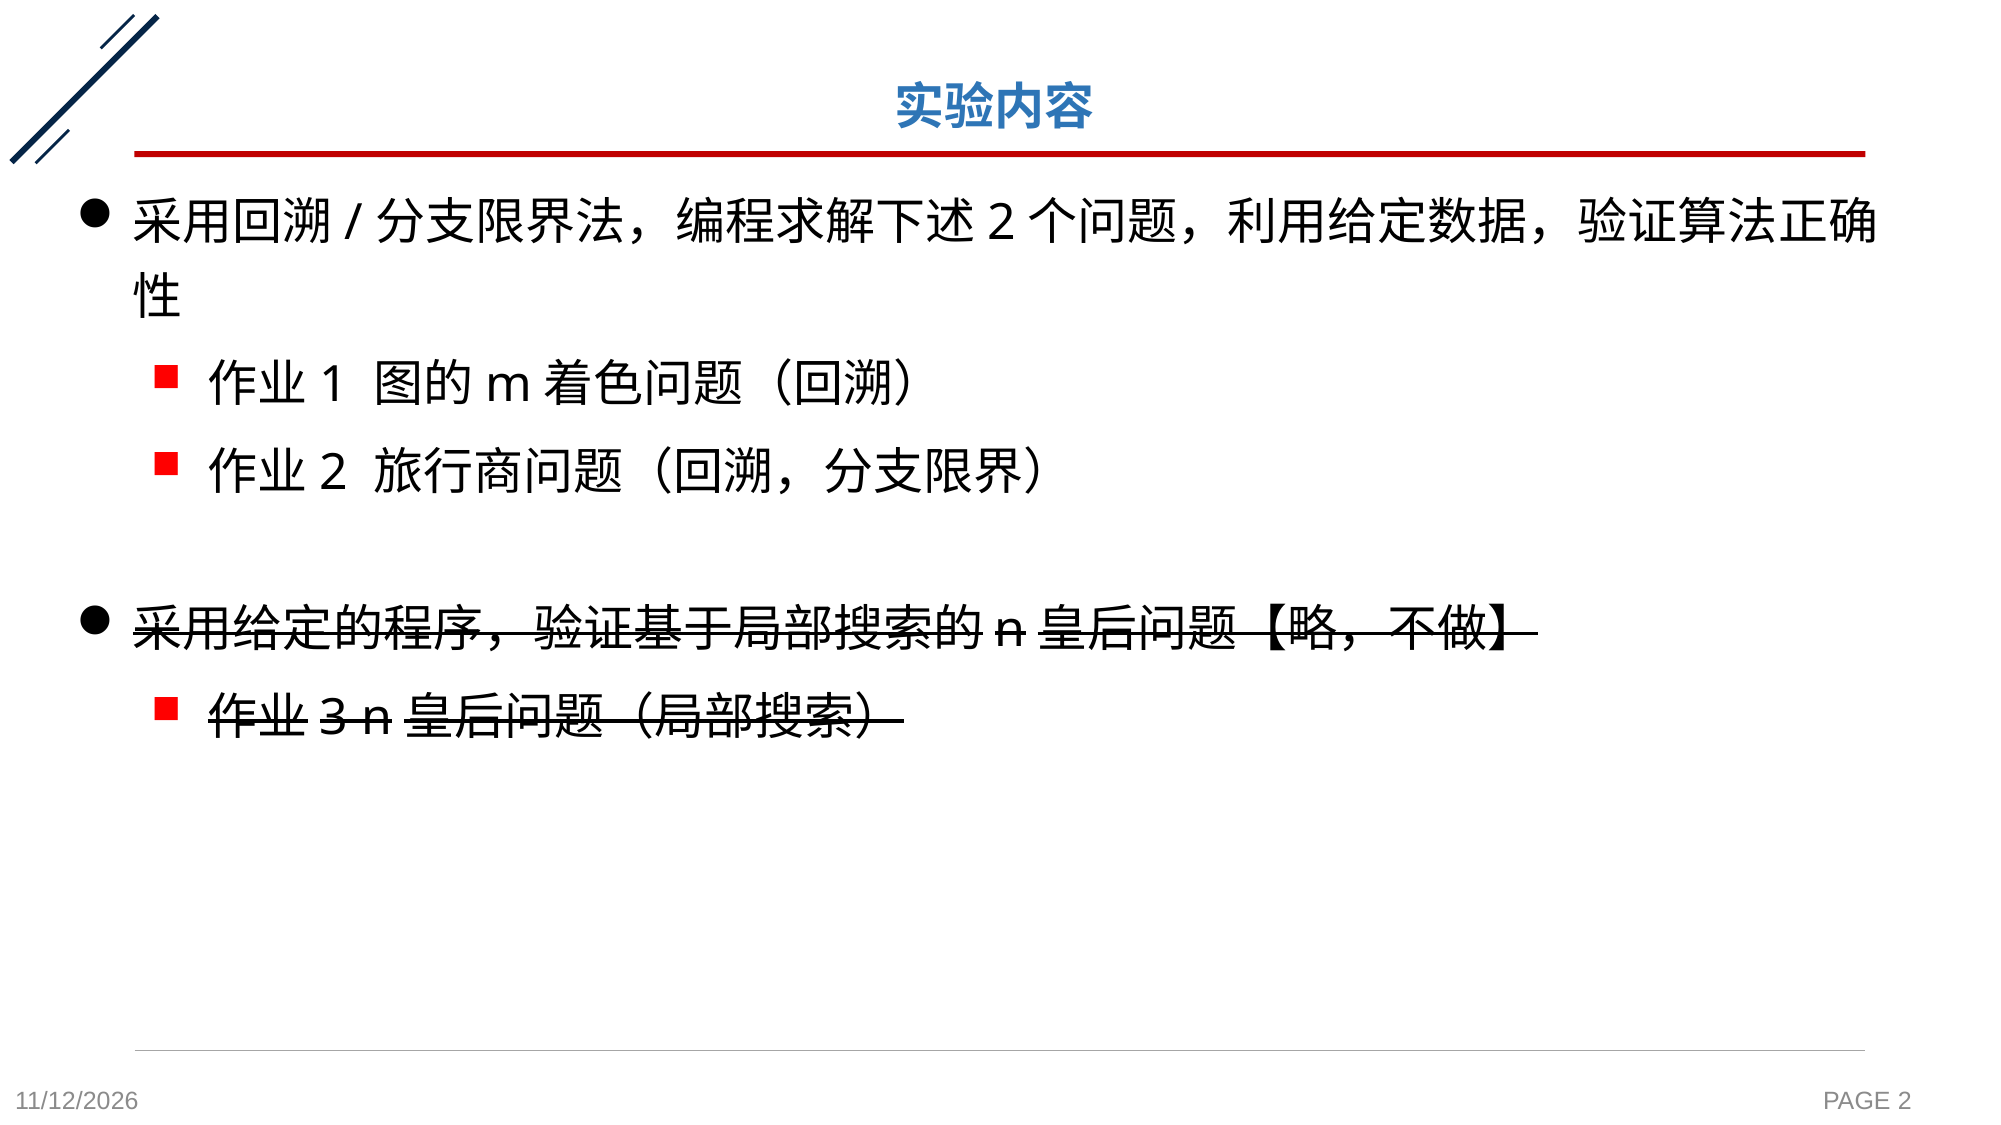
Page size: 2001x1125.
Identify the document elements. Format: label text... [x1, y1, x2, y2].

slide_number PAGE 2 [1808, 1073, 2000, 1125]
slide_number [0, 1073, 178, 1125]
title 实验内容 [134, 59, 1866, 149]
list 采用回溯/分支限界法，编程求解下述2个问题，利用给定数据，验证算法正确性 作业1 图的m着色问题（回溯） 作业2 旅行商问题（回溯，分支限界） 采用给定的程序，验证基于局部搜索的n皇后问题【略，不做】 作业3 n皇后问题（局部搜索） [61, 149, 1939, 769]
